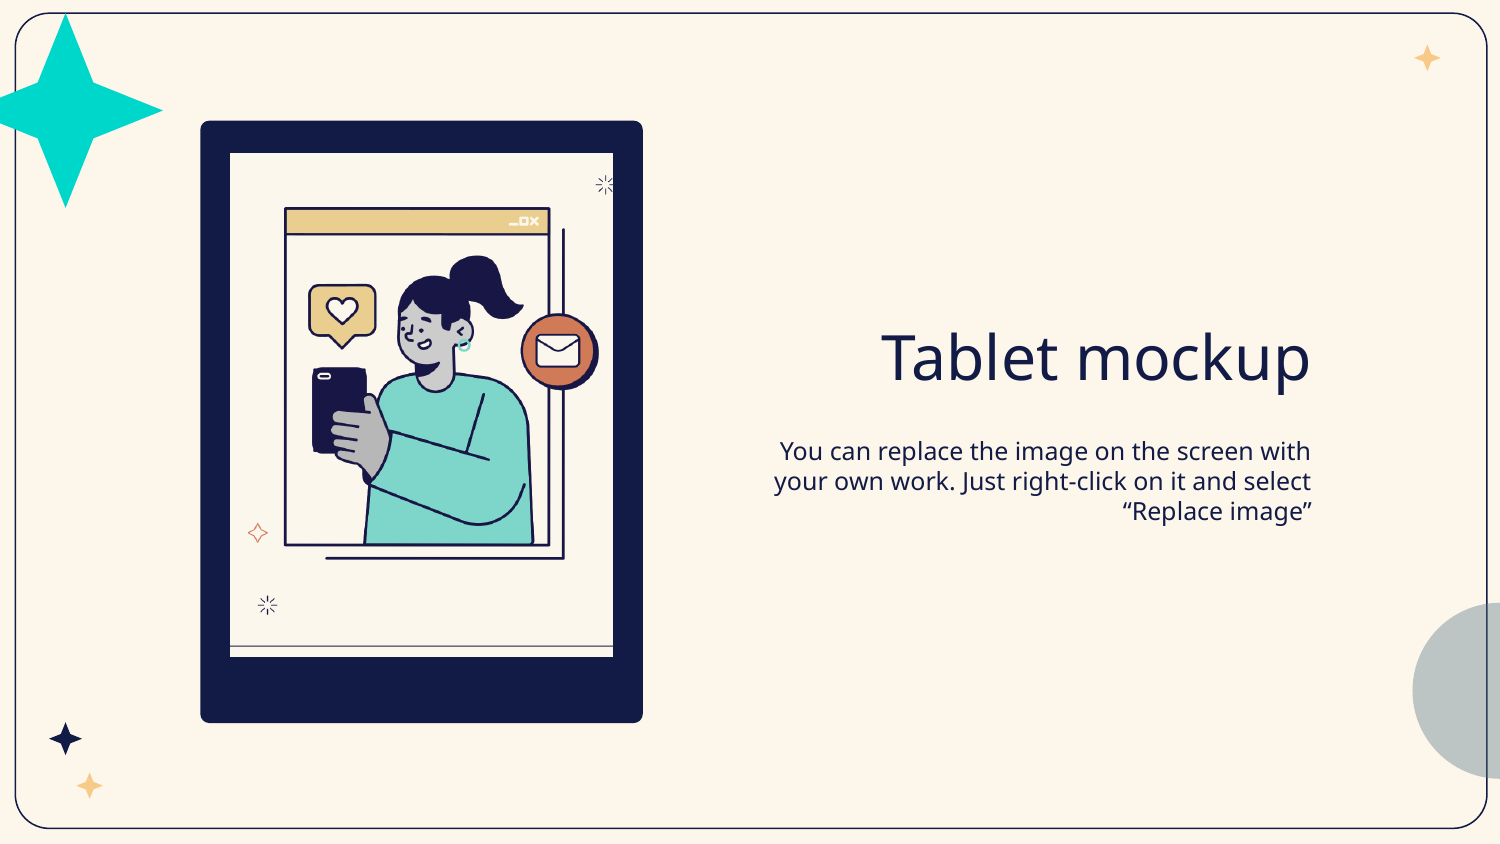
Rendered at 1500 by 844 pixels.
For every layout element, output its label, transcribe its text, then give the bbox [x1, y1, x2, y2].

picture [230, 153, 613, 657]
subtitle You can replace the image on the screen with your own work. Just right-click on it and select “Replace image” [737, 420, 1328, 598]
text_box [200, 120, 643, 724]
title Tablet mockup [737, 294, 1328, 409]
